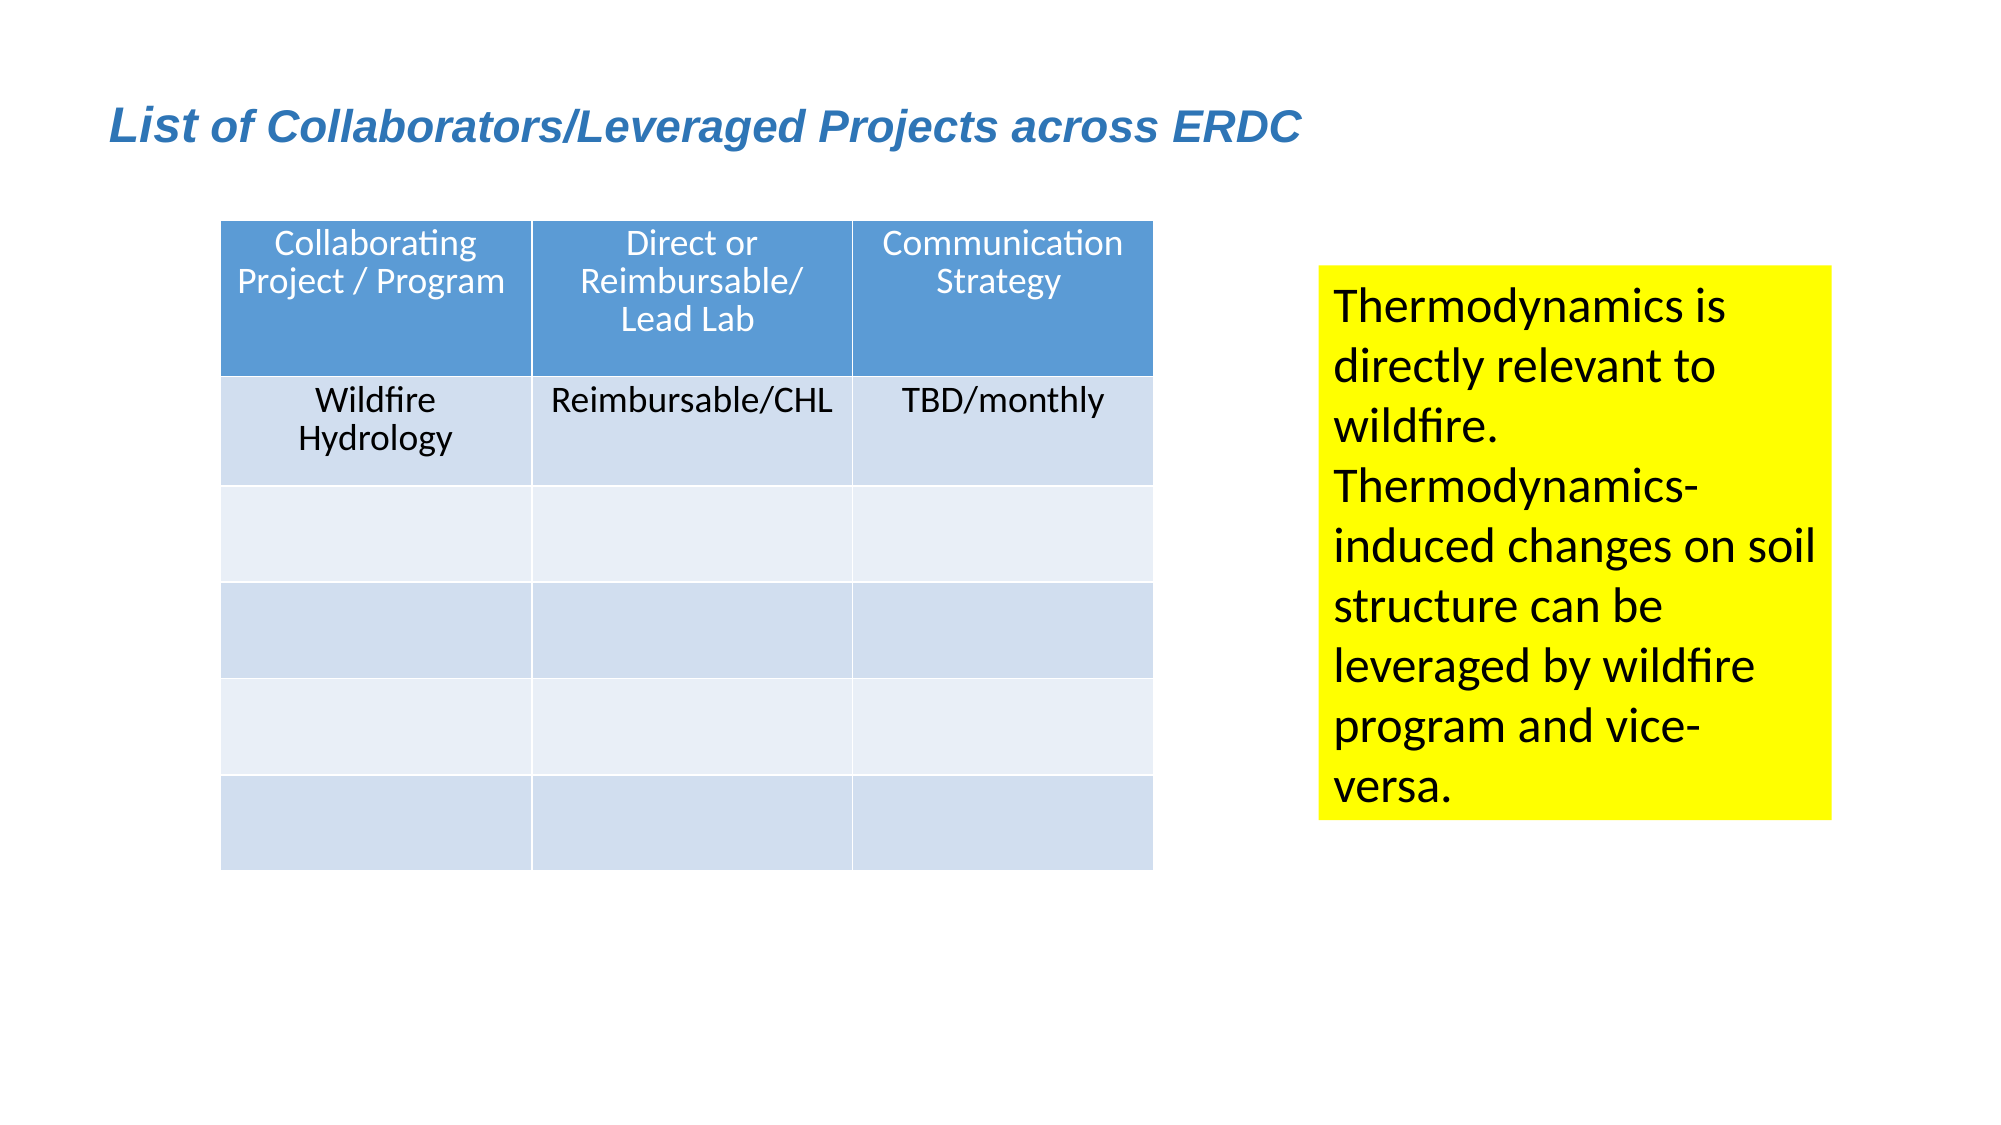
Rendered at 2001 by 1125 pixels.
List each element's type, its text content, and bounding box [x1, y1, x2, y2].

table_header Collaborating Project / Program [221, 221, 531, 376]
table_cell [221, 776, 531, 870]
table_cell [221, 583, 531, 678]
table_cell [533, 776, 852, 870]
table_header Communication Strategy [853, 221, 1153, 376]
table_header Direct or Reimbursable/ Lead Lab [533, 221, 852, 376]
table_cell [533, 679, 852, 774]
table_cell Reimbursable/CHL [533, 377, 852, 485]
table_cell [533, 487, 852, 581]
table_cell [221, 679, 531, 774]
table_cell [853, 583, 1153, 678]
table_cell [853, 679, 1153, 774]
table_cell TBD/monthly [853, 377, 1153, 485]
text_box Thermodynamics is directly relevant to wildfire. Thermodynamics-induced changes on soil structure can be leveraged by wildfire program and vice-versa. [1318, 265, 1832, 821]
table_cell [853, 776, 1153, 870]
table_cell [221, 487, 531, 581]
table_cell Wildfire Hydrology [221, 377, 531, 485]
text_box List of Collaborators/Leveraged Projects across ERDC [94, 85, 1533, 160]
table_cell [533, 583, 852, 678]
table_cell [853, 487, 1153, 581]
